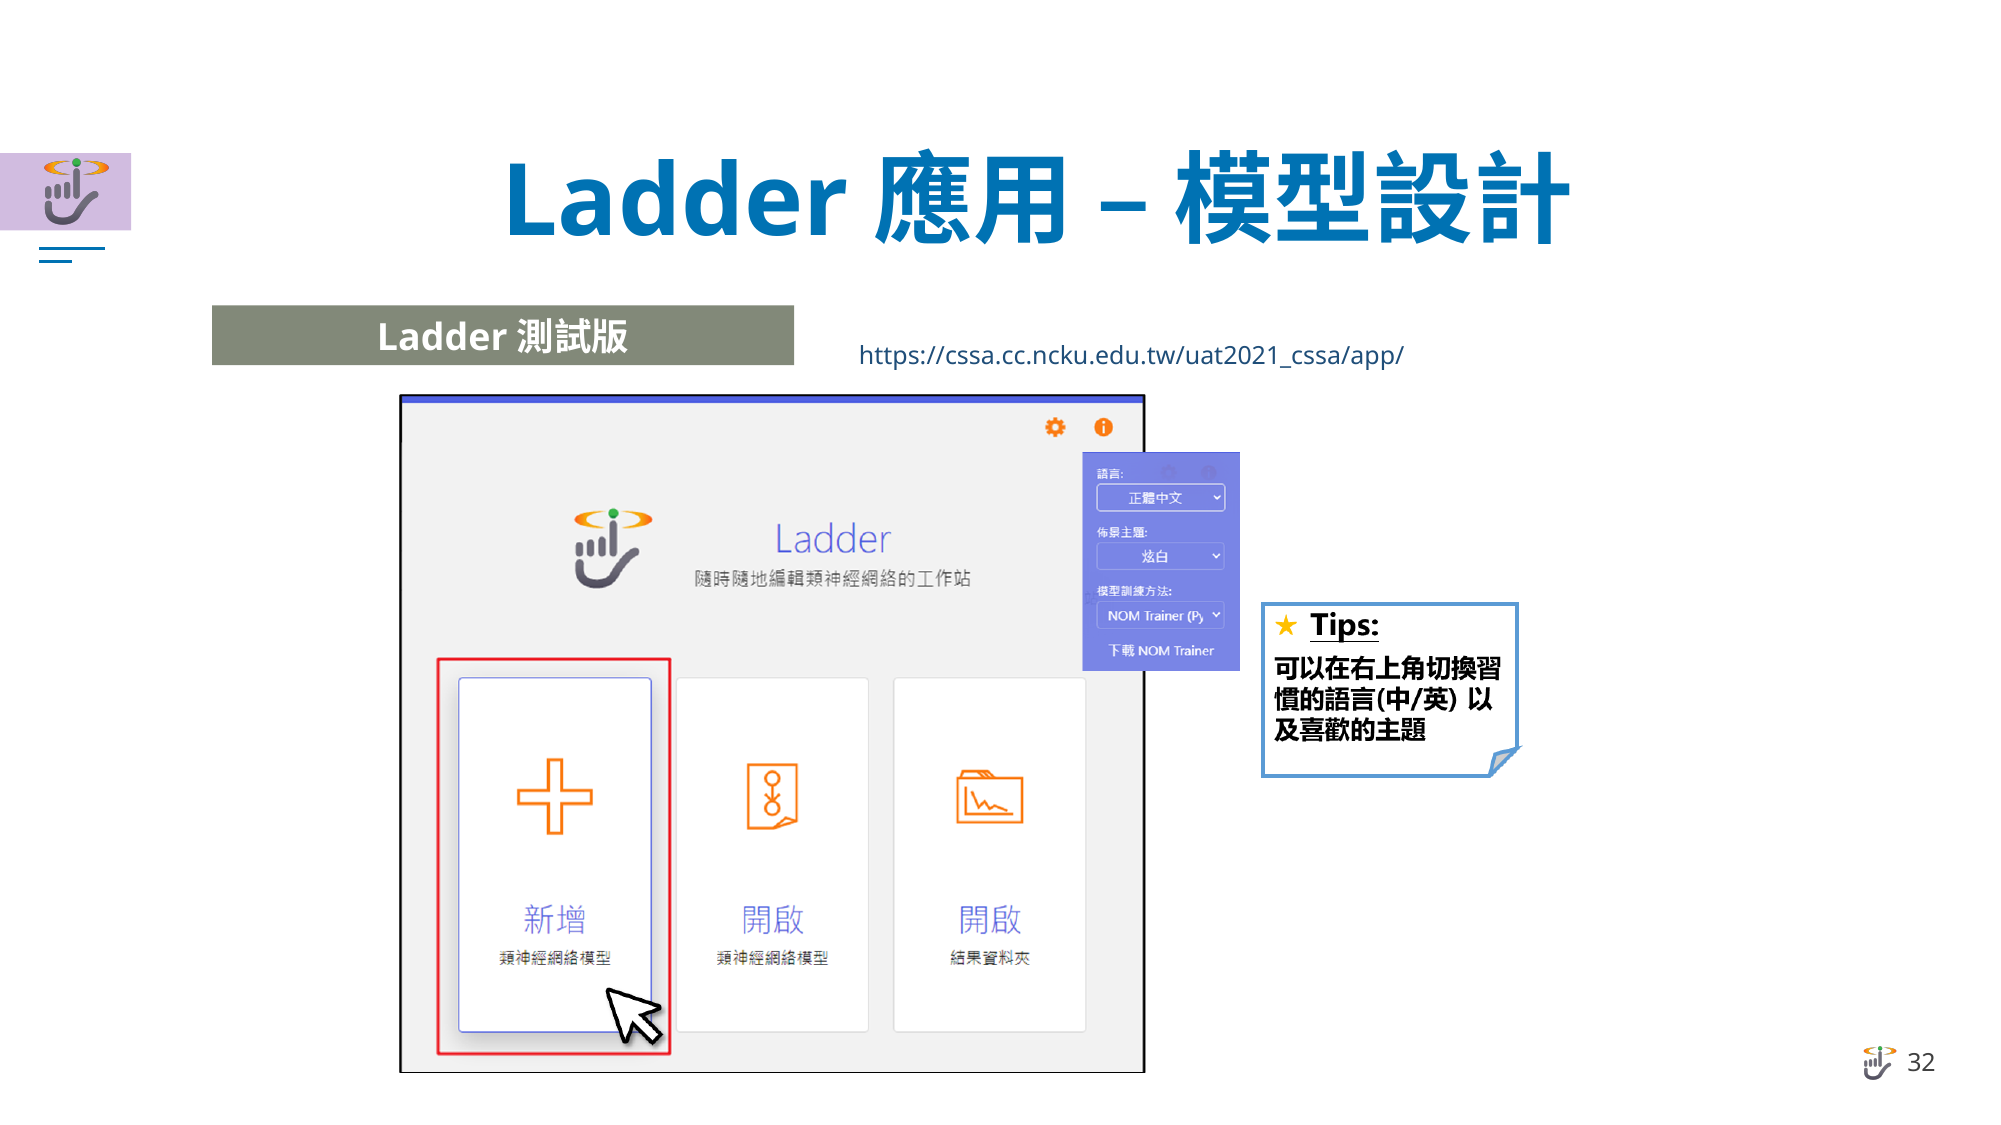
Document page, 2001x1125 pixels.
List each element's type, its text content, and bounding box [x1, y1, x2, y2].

text_box https://cssa.cc.ncku.edu.tw/uat2021_cssa/app/ [844, 332, 1568, 378]
picture [43, 158, 110, 225]
picture [1863, 1046, 1871, 1080]
picture [399, 394, 1523, 1073]
slide_number 32 [1871, 1033, 1972, 1093]
title Ladder應用 – 模型設計 [212, 90, 1863, 316]
text_box Ladder測試版 [212, 305, 795, 366]
